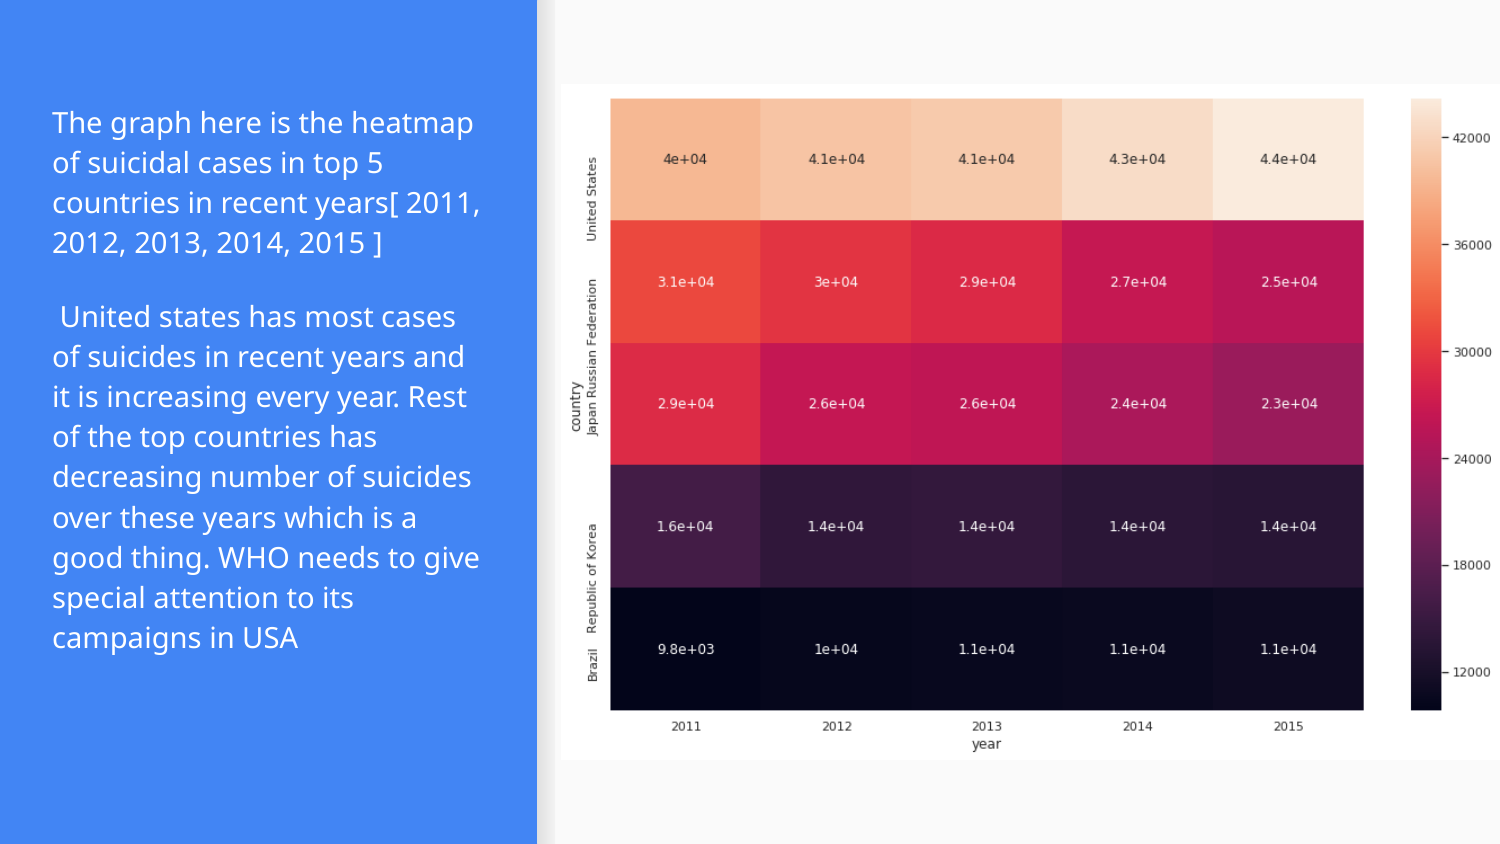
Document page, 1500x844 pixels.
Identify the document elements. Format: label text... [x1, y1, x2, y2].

list The graph here is the heatmap of suicidal cases in top 5 countries in recent years[ 2011, 2012, 2013, 2014, 2015 ] United states has most cases of suicides in recent years and it is increasing every year. Rest of the top countries has decreasing number of suicides over these years which is a good thing. WHO needs to give special attention to its campaigns in USA [37, 84, 498, 760]
picture [560, 83, 1500, 760]
